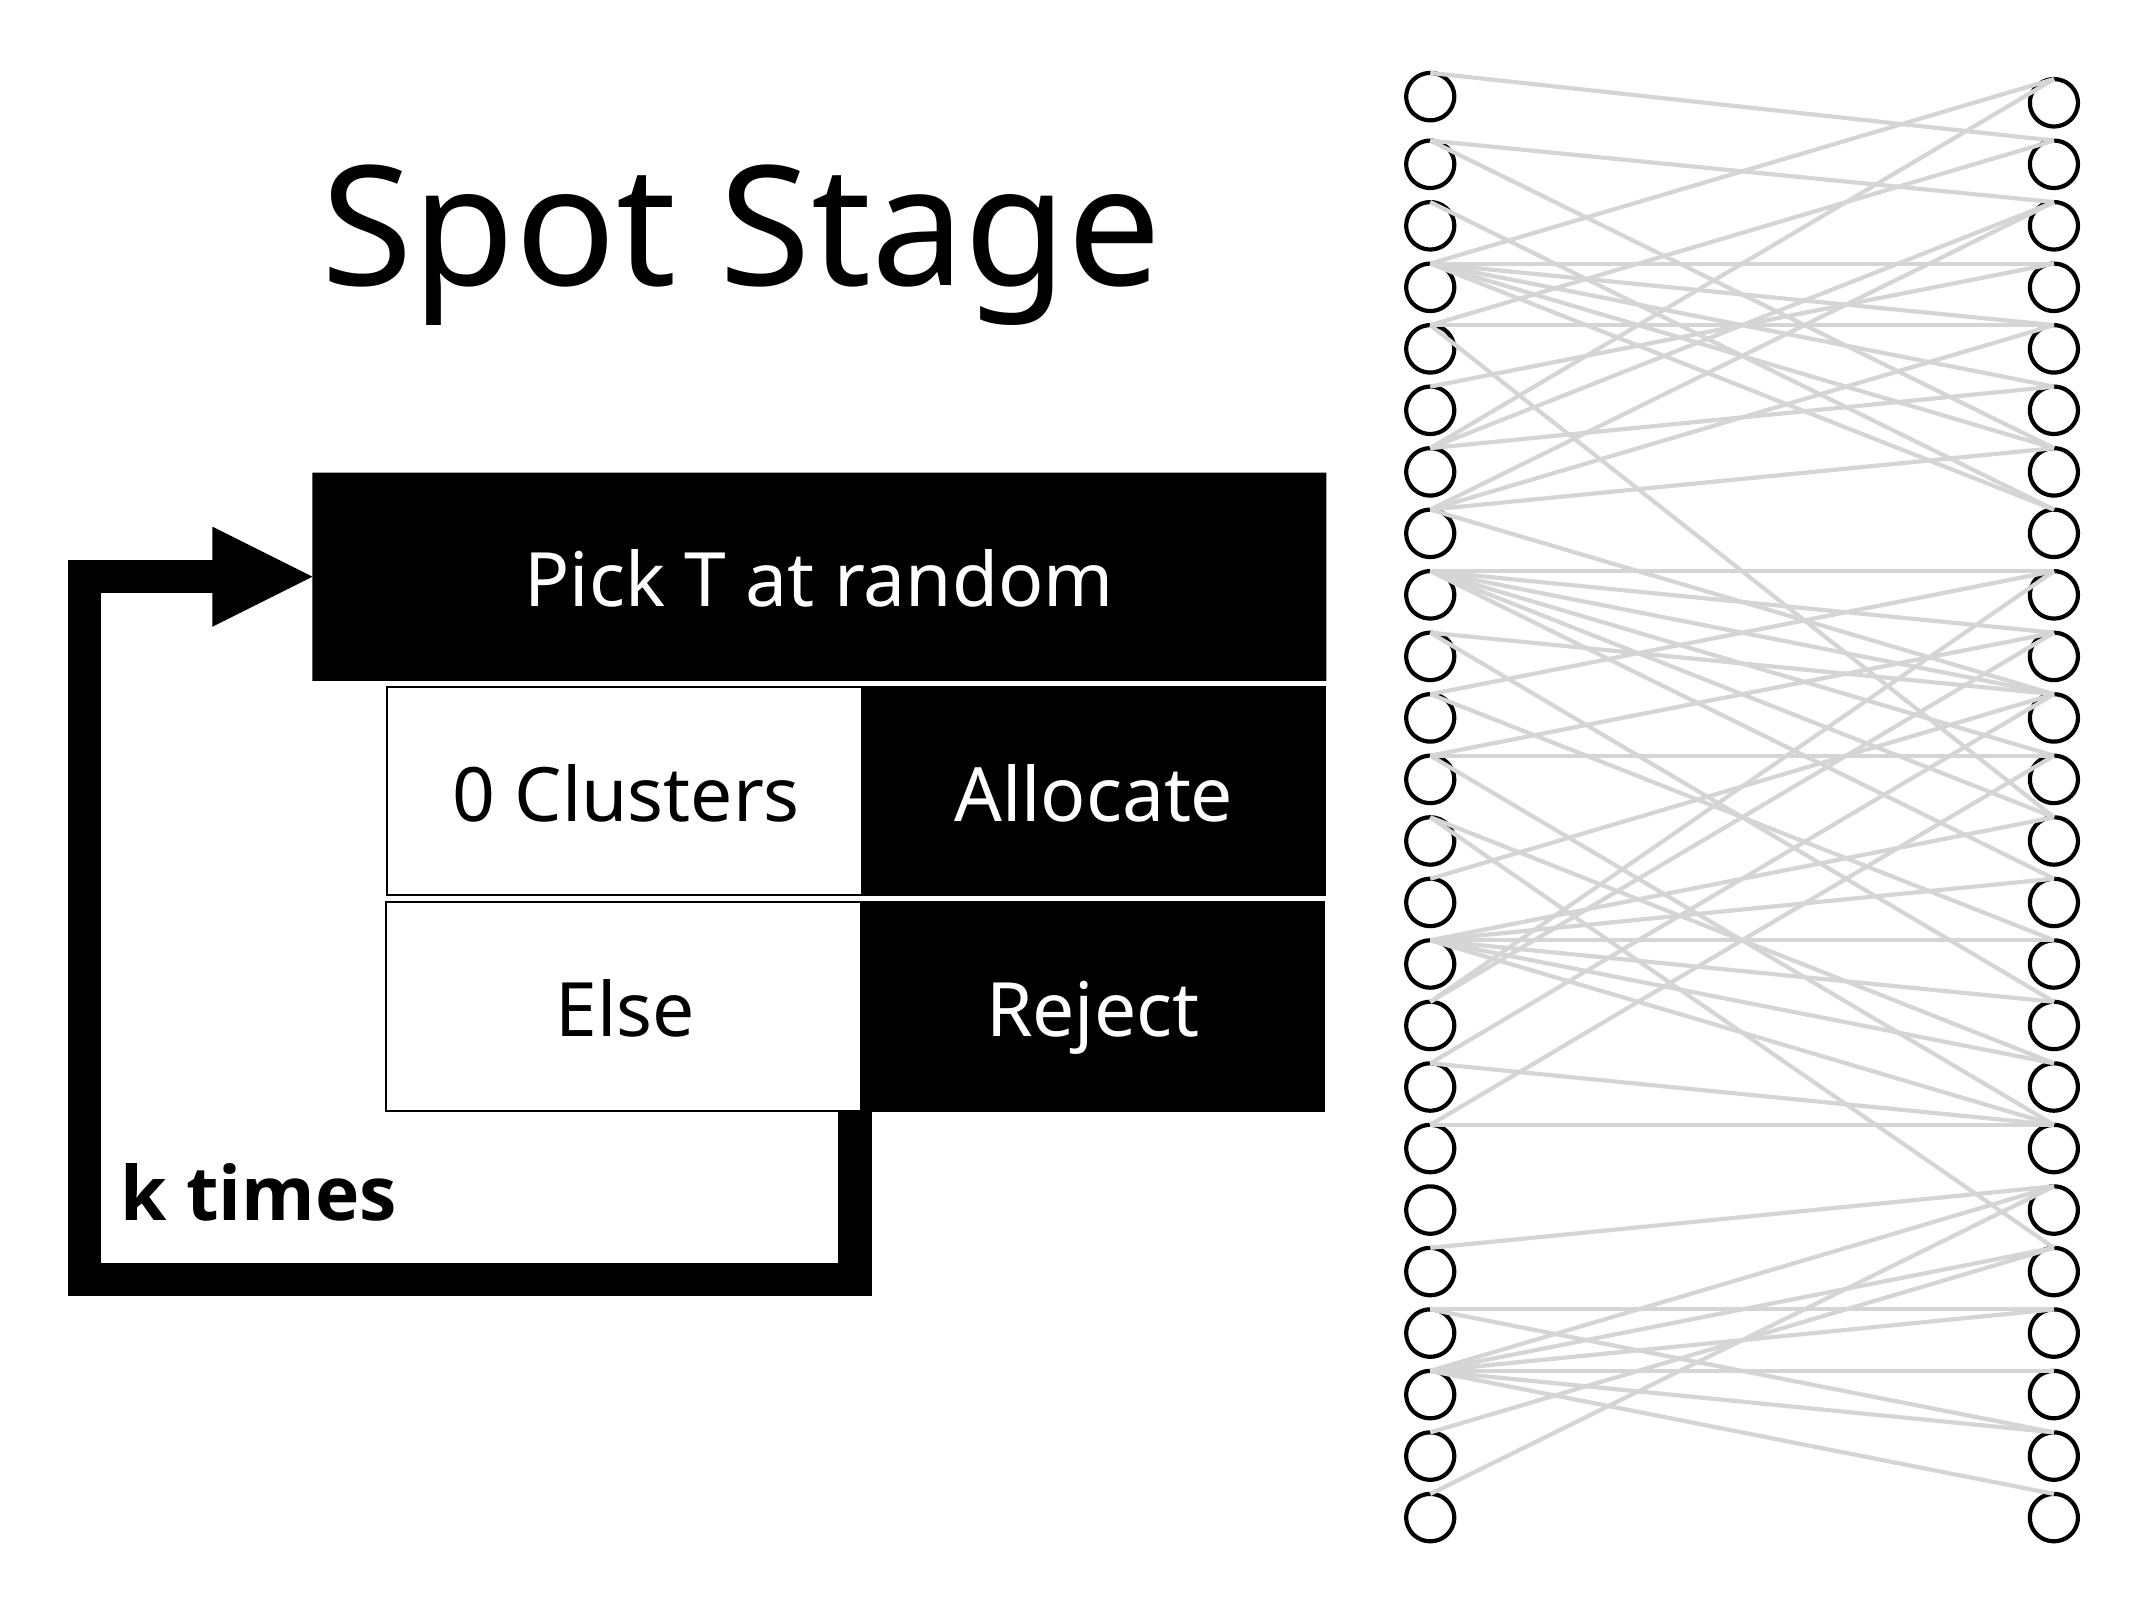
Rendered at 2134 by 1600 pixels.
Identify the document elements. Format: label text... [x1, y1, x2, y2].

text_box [386, 686, 1326, 896]
text_box [84, 570, 856, 1281]
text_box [385, 902, 1325, 1111]
title Spot Stage [155, 41, 1328, 397]
text_box Pick T at random [312, 472, 1327, 681]
text_box k times [112, 1136, 406, 1244]
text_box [1406, 72, 2079, 1542]
